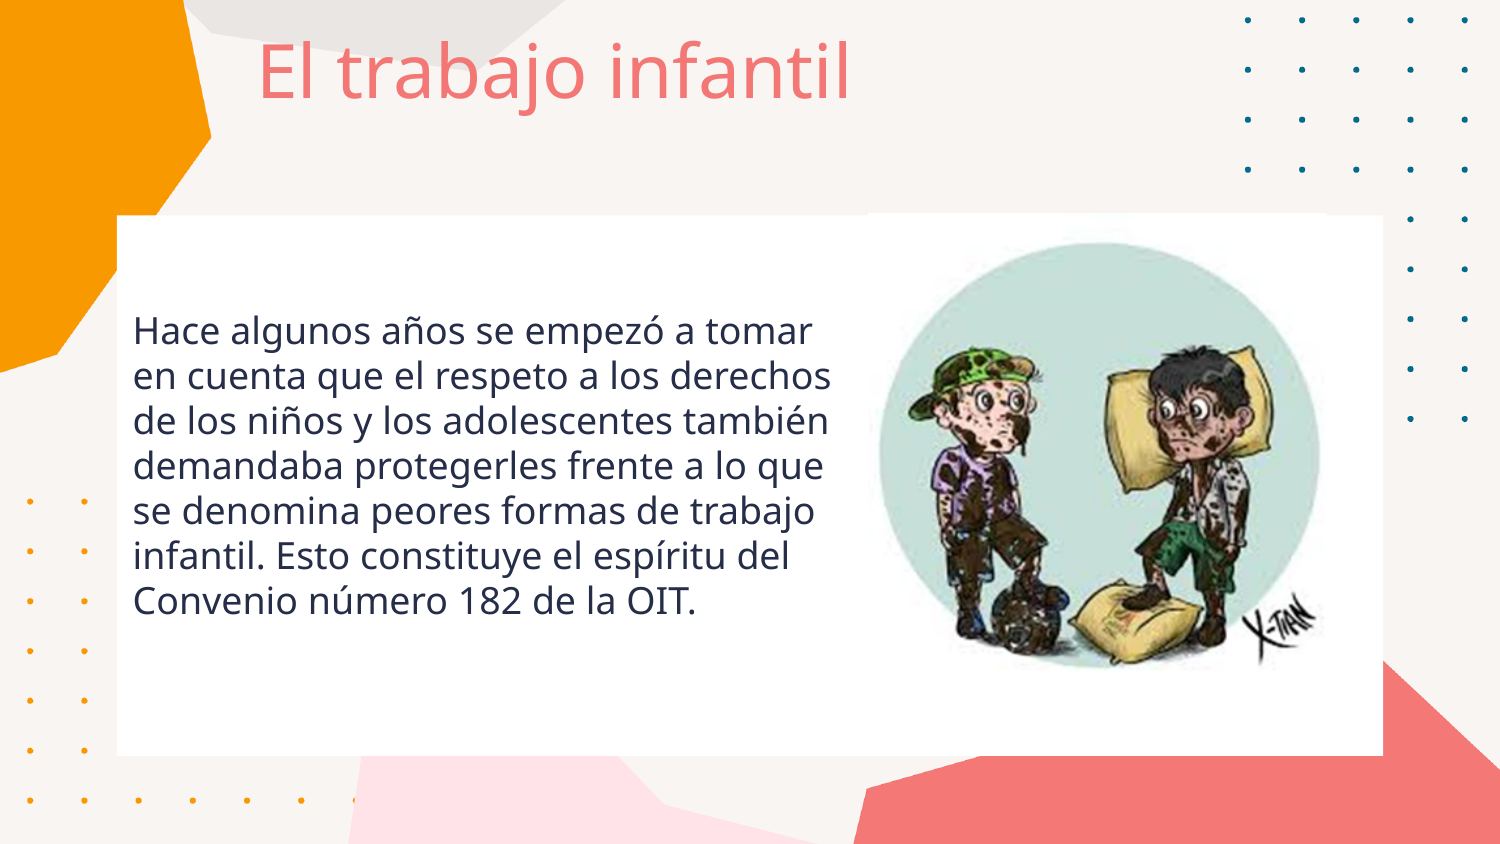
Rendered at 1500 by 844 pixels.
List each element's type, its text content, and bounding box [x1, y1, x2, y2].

title El trabajo infantil [162, 40, 947, 98]
picture [0, 0, 1500, 844]
subtitle Hace algunos años se empezó a tomar en cuenta que el respeto a los derechos de los niños y los adolescentes también demandaba protegerles frente a lo que se denomina peores formas de trabajo infantil. Esto constituye el espíritu del Convenio número 182 de la OIT. [117, 442, 862, 488]
